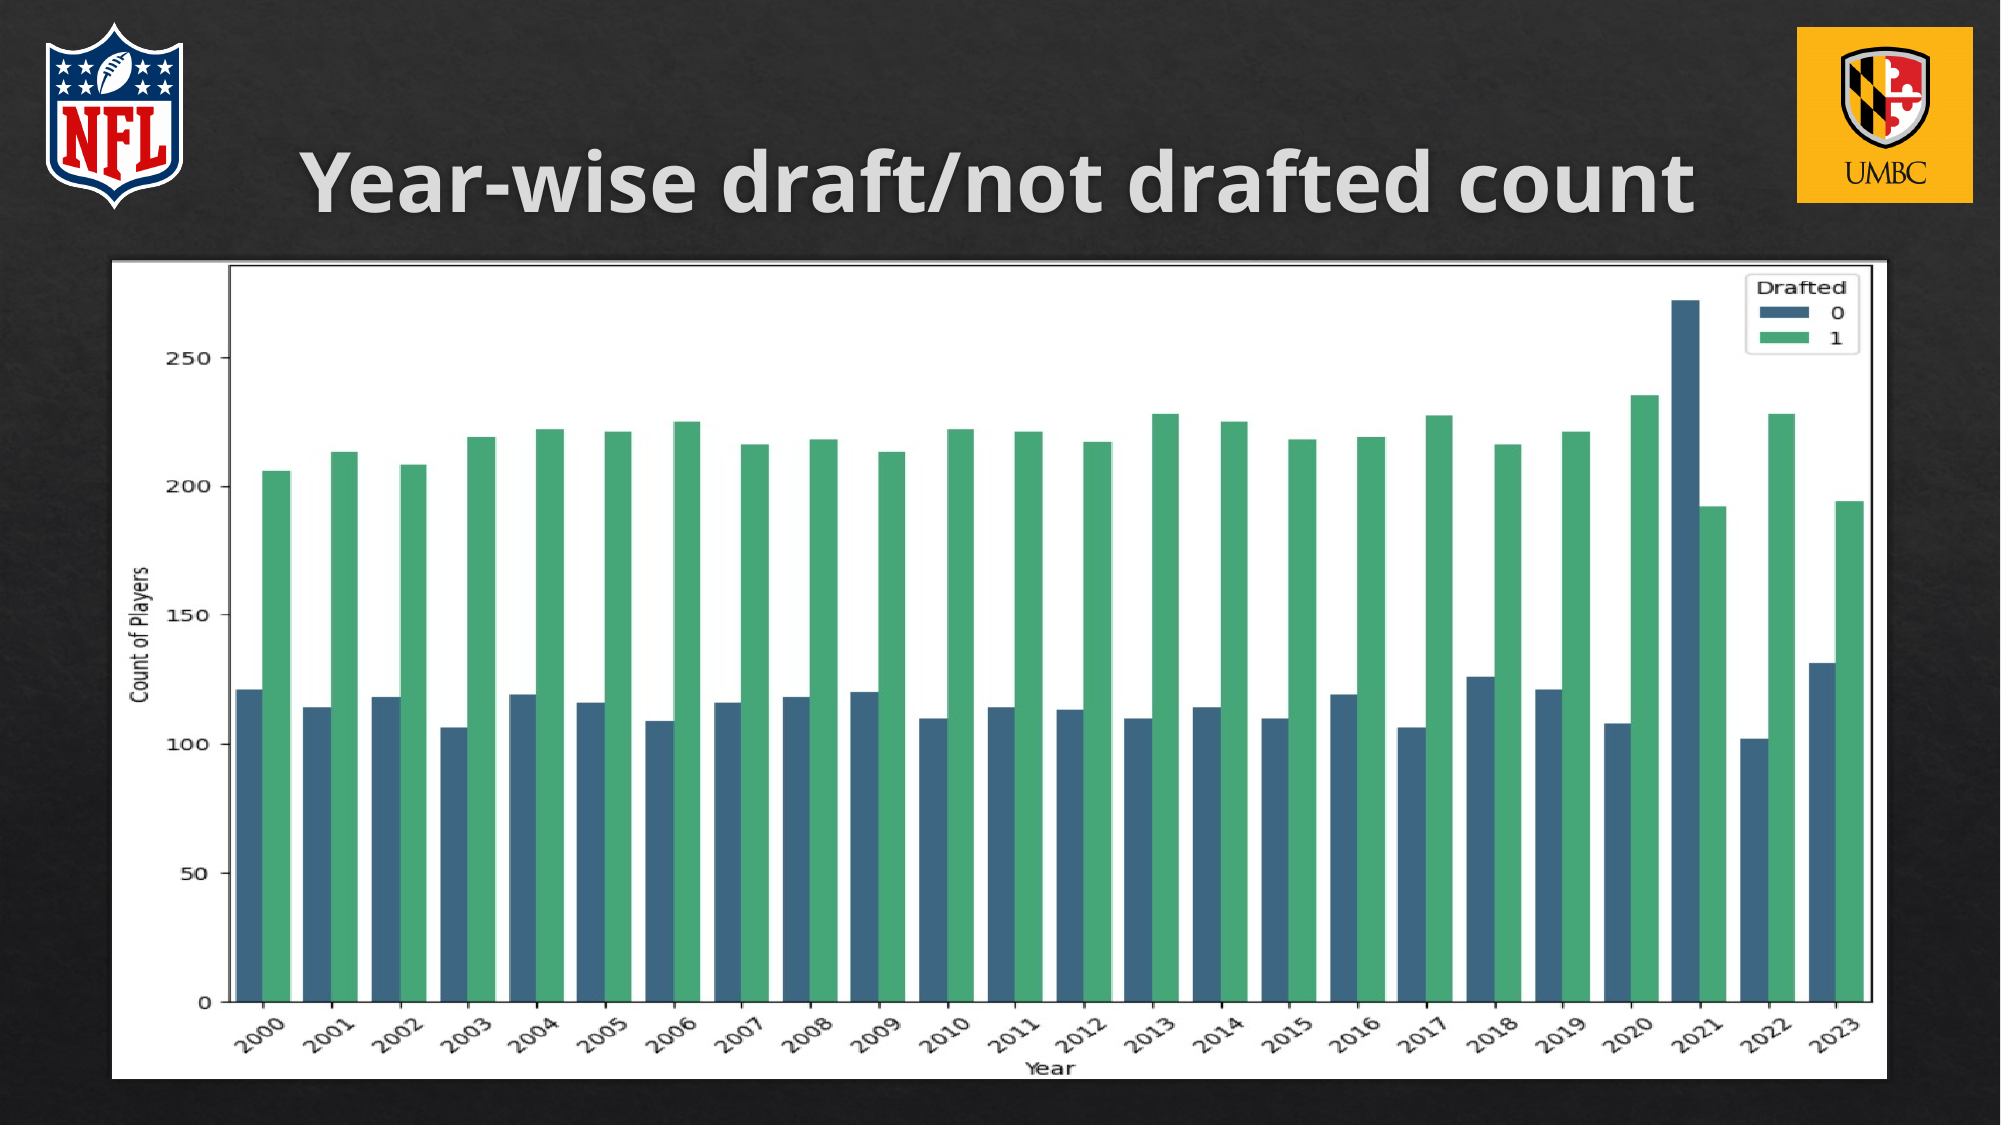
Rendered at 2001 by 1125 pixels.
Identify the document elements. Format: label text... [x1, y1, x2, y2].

picture [1796, 27, 1973, 204]
title Year-wise draft/not drafted count [149, 99, 1849, 254]
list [110, 258, 1890, 1080]
picture [16, 16, 213, 214]
